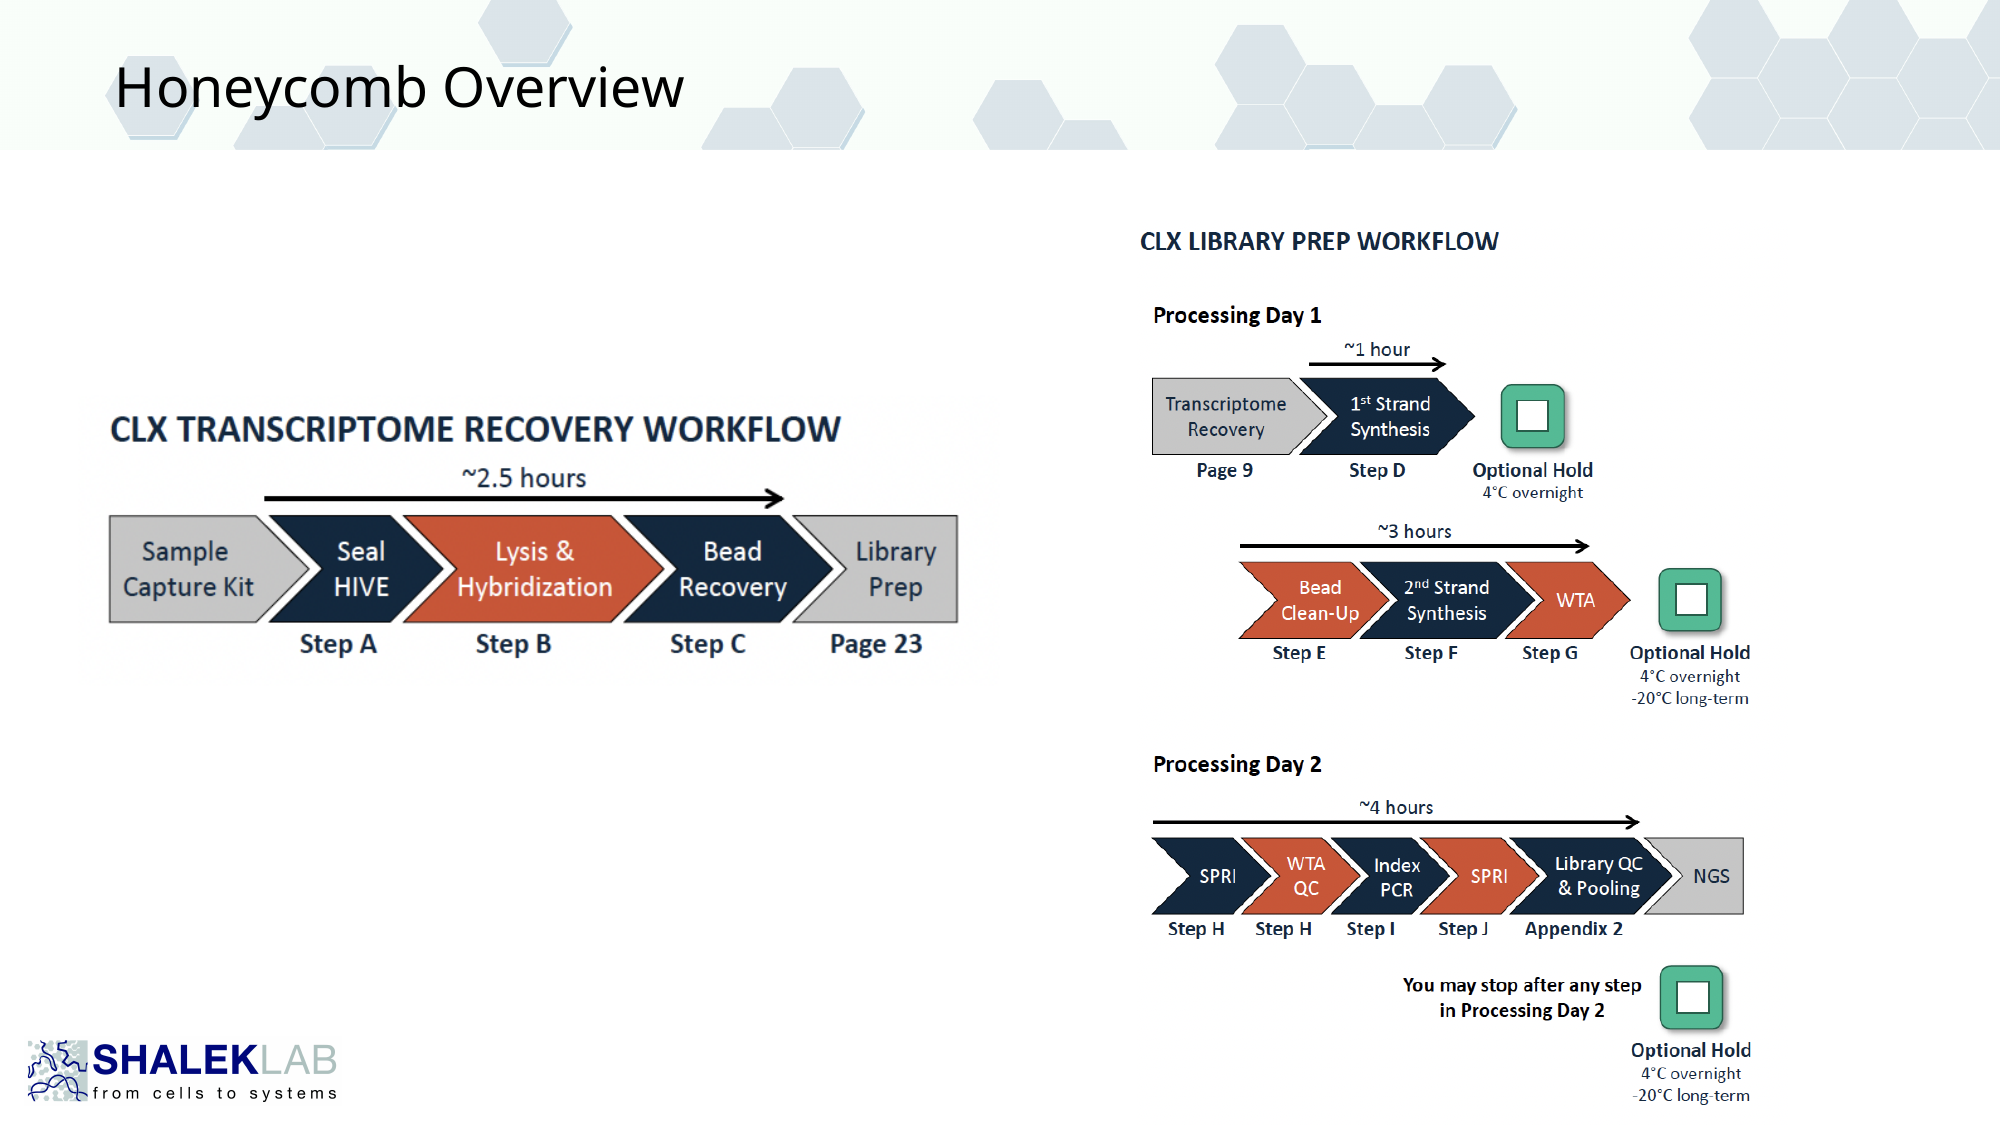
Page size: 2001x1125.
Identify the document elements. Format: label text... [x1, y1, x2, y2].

picture [1137, 220, 1788, 1125]
picture [0, 0, 2000, 149]
picture [24, 1036, 342, 1106]
title Honeycomb Overview [99, 29, 1900, 150]
picture [78, 395, 1000, 686]
